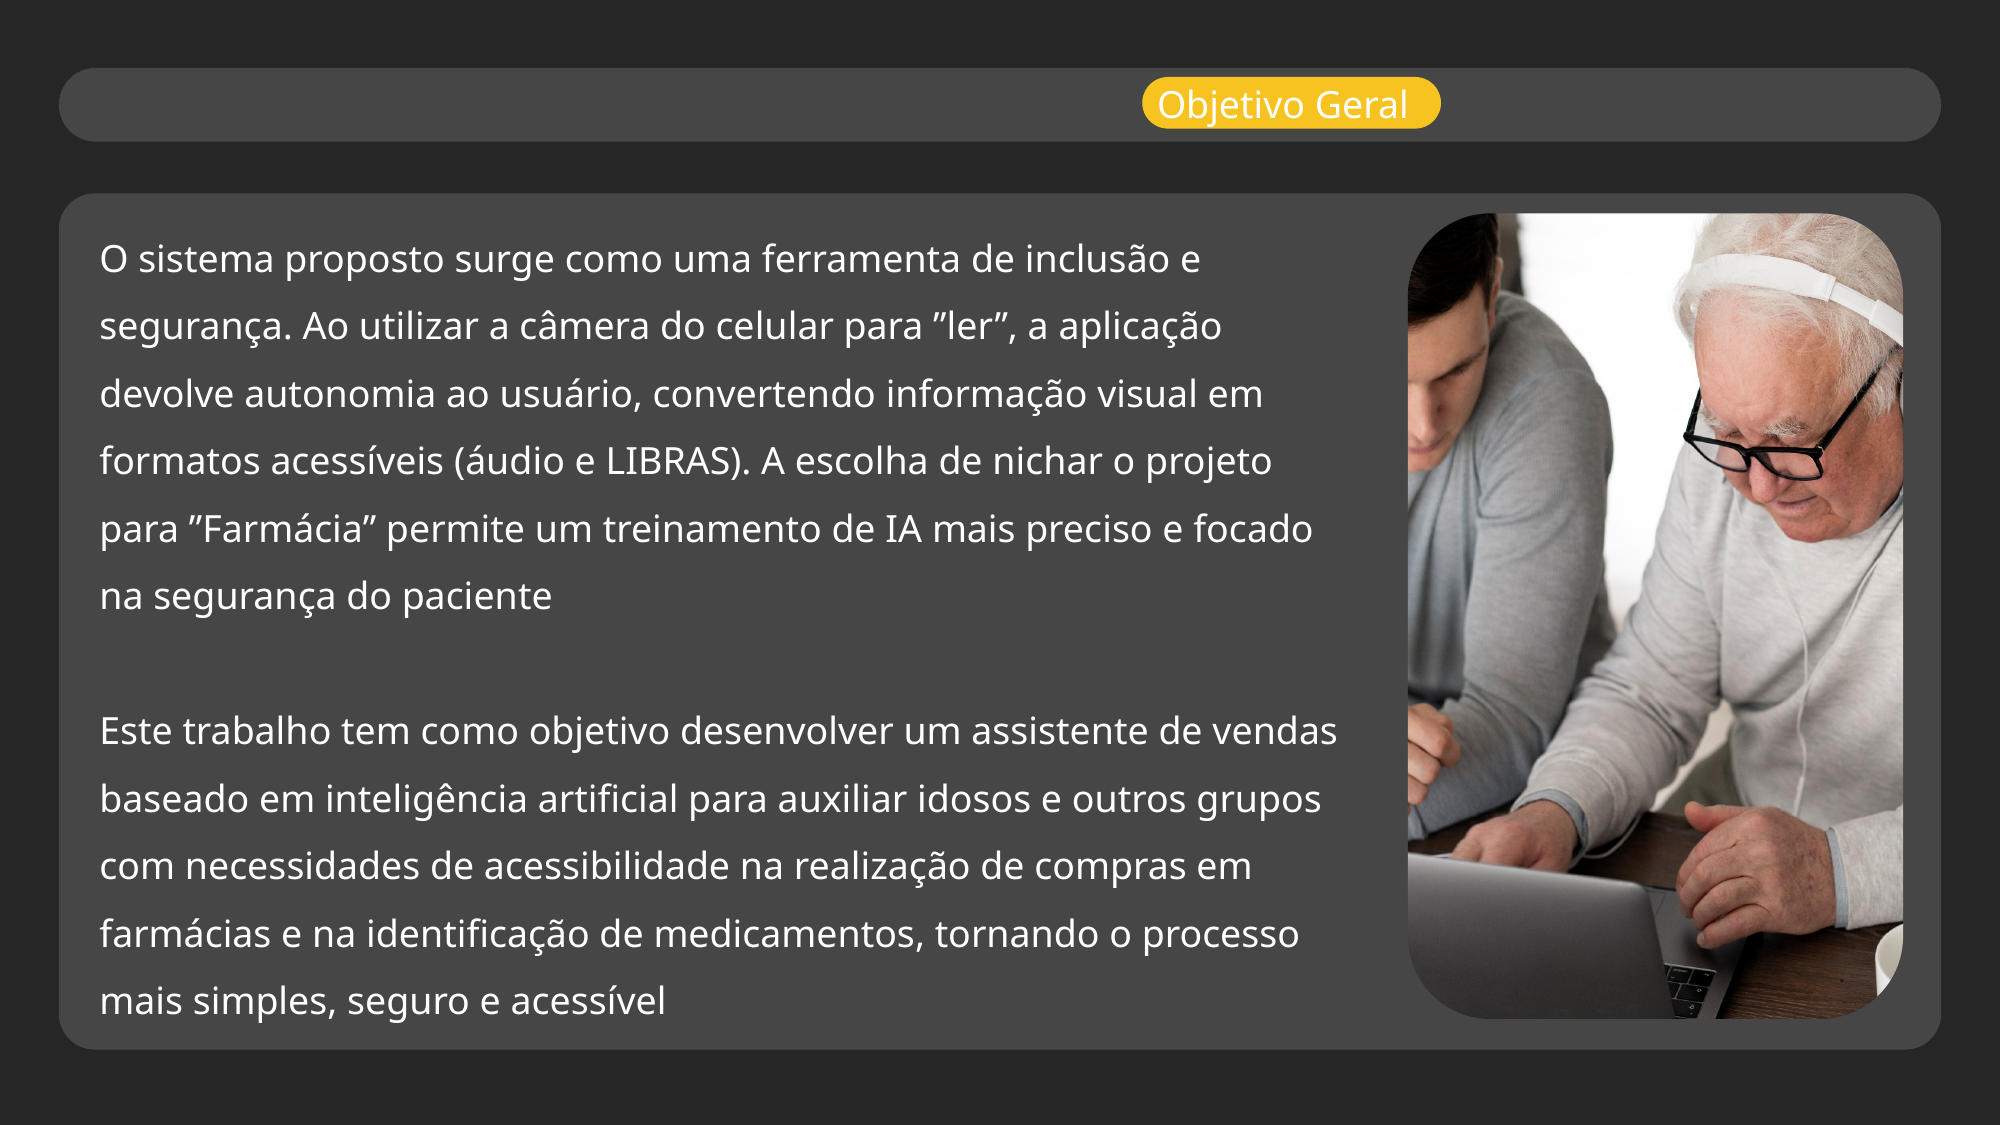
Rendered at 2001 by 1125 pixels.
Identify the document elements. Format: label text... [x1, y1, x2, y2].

text_box O sistema proposto surge como uma ferramenta de inclusão e segurança. Ao utilizar a câmera do celular para ”ler”, a aplicação devolve autonomia ao usuário, convertendo informação visual em formatos acessíveis (áudio e LIBRAS). A escolha de nichar o projeto para ”Farmácia” permite um treinamento de IA mais preciso e focado na segurança do paciente Este trabalho tem como objetivo desenvolver um assistente de vendas baseado em inteligência artificial para auxiliar idosos e outros grupos com necessidades de acessibilidade na realização de compras em farmácias e na identificação de medicamentos, tornando o processo mais simples, seguro e acessível [84, 204, 1362, 1030]
text_box [57, 191, 1943, 1051]
text_box Objetivo Geral [1142, 73, 1484, 134]
text_box [57, 66, 1943, 143]
picture [1407, 213, 1904, 1020]
